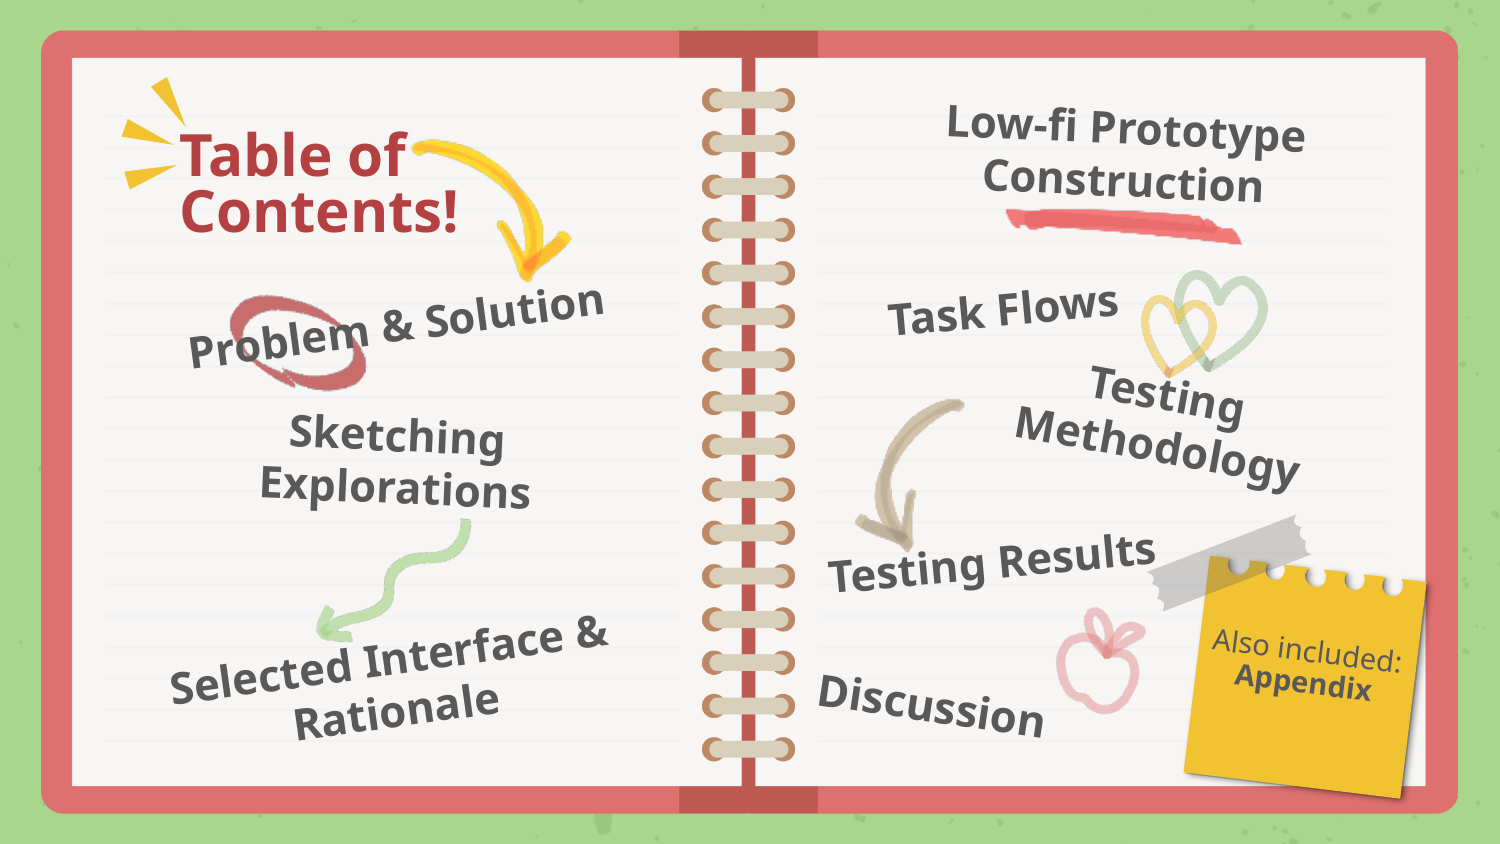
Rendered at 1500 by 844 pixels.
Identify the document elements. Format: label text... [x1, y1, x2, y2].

text_box [122, 162, 179, 192]
title Task Flows [761, 250, 1240, 372]
text_box Testing Methodology [924, 363, 1401, 512]
text_box [148, 75, 188, 129]
picture [41, 30, 1458, 814]
text_box [119, 117, 177, 147]
title Sketching Explorations [154, 437, 637, 539]
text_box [1146, 514, 1429, 801]
title Problem & Solution [153, 308, 221, 398]
title Low-fi Prototype Construction [882, 129, 1365, 232]
text_box Testing Results [750, 500, 1228, 625]
text_box Selected Interface & Rationale [153, 637, 639, 784]
title Table of Contents! [164, 116, 559, 211]
text_box Discussion [689, 631, 1140, 777]
title Problem & Solution [294, 254, 639, 370]
